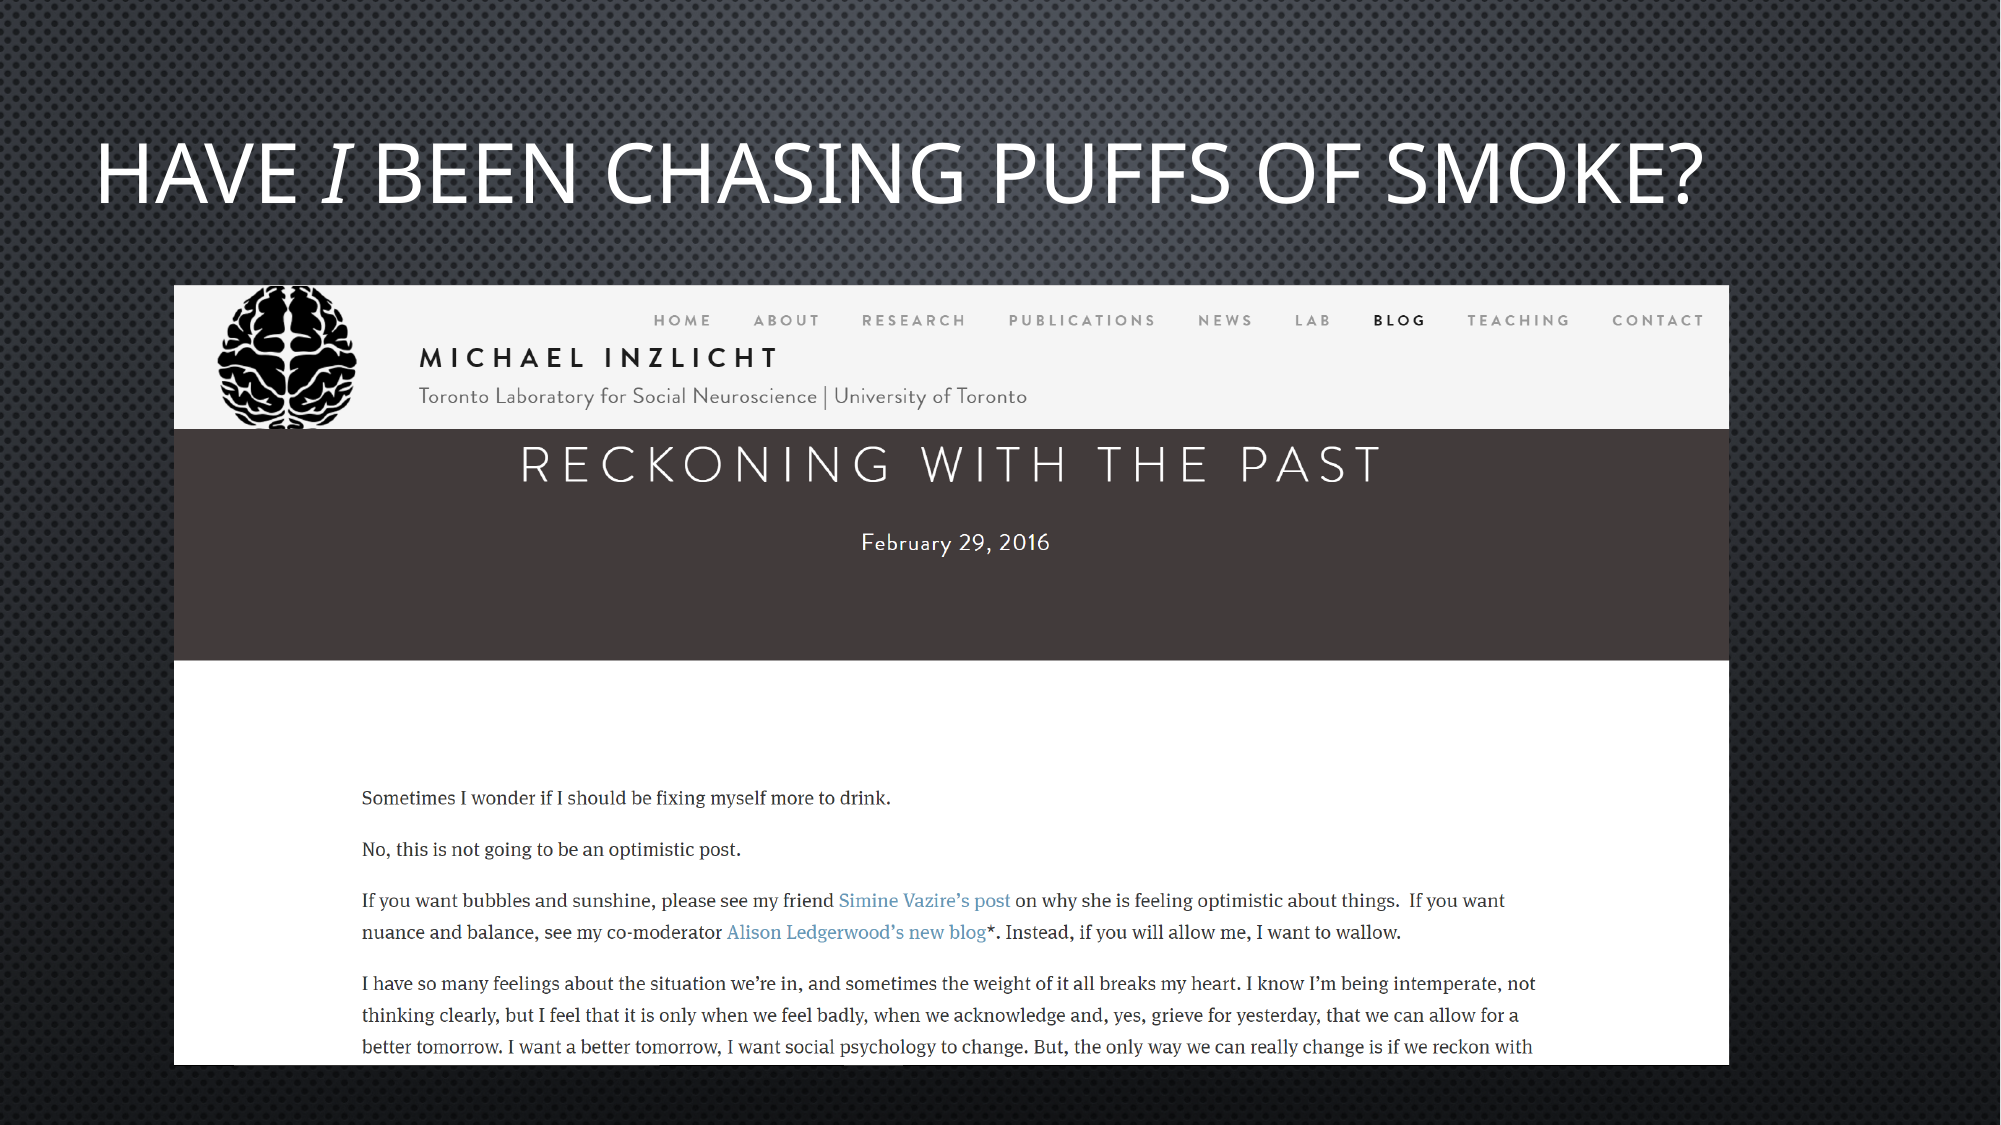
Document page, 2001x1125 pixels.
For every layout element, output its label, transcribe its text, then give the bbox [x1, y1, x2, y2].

title Have I been chasing puffs of smoke? [78, 99, 1912, 242]
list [173, 285, 1730, 1066]
